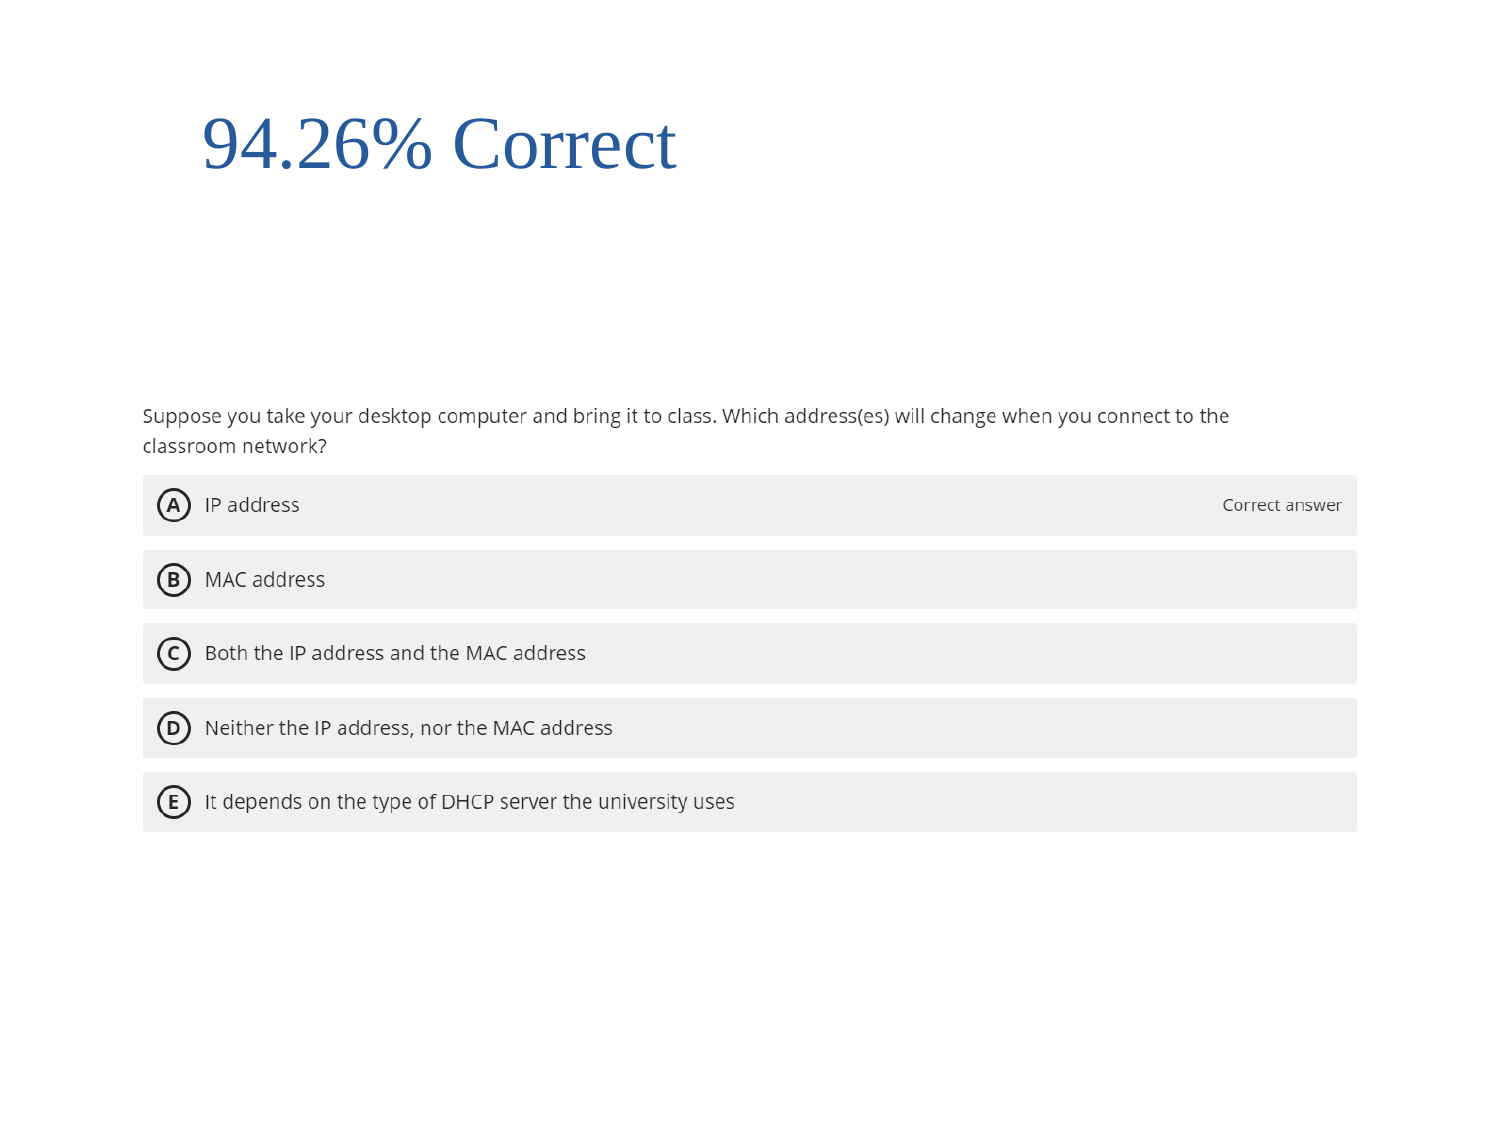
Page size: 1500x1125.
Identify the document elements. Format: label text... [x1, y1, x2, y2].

title 94.26% Correct [187, 45, 1450, 233]
picture [131, 399, 1369, 847]
